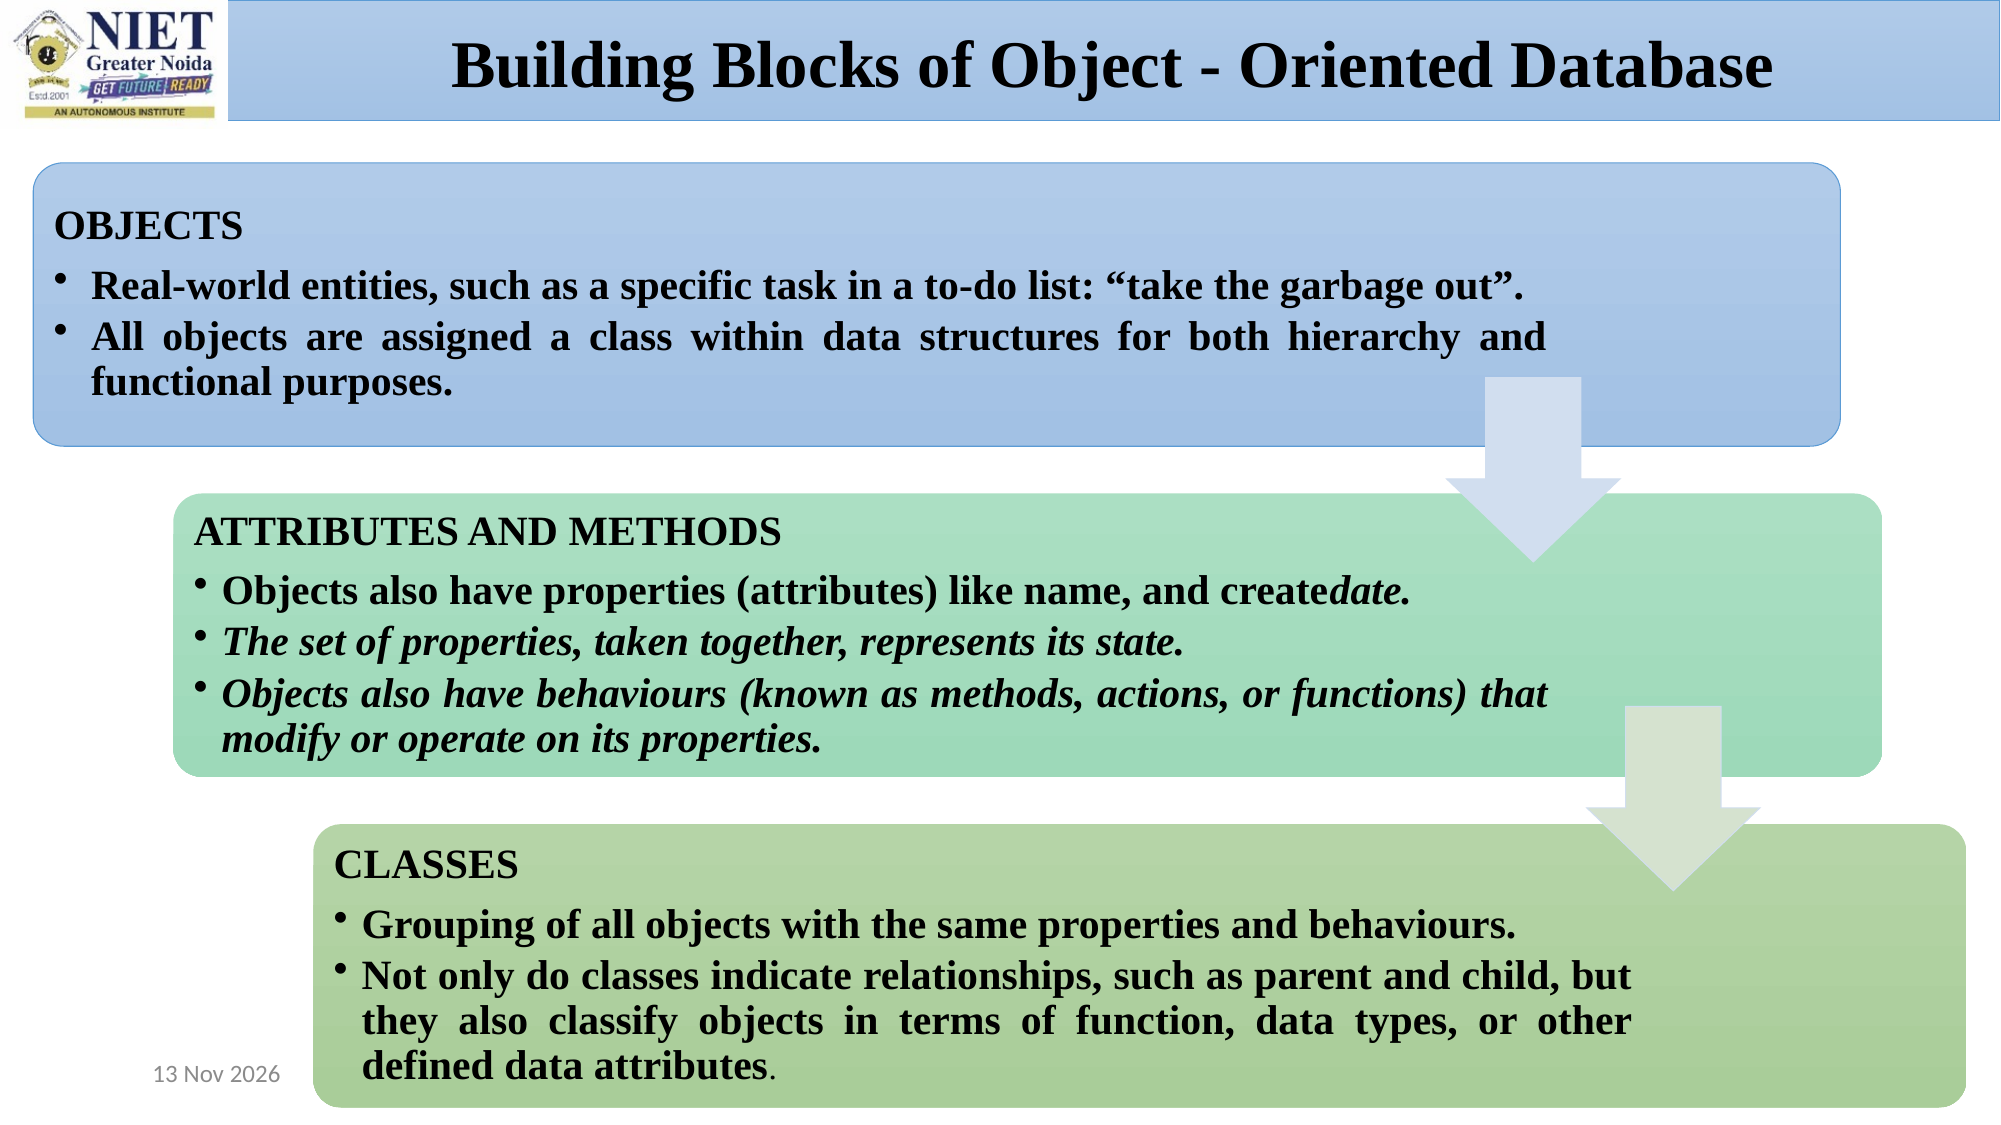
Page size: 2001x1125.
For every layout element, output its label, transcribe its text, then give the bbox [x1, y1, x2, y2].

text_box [33, 162, 1967, 1108]
text_box Building Blocks of Object - Oriented Database [228, 0, 2000, 121]
picture [0, 0, 228, 129]
